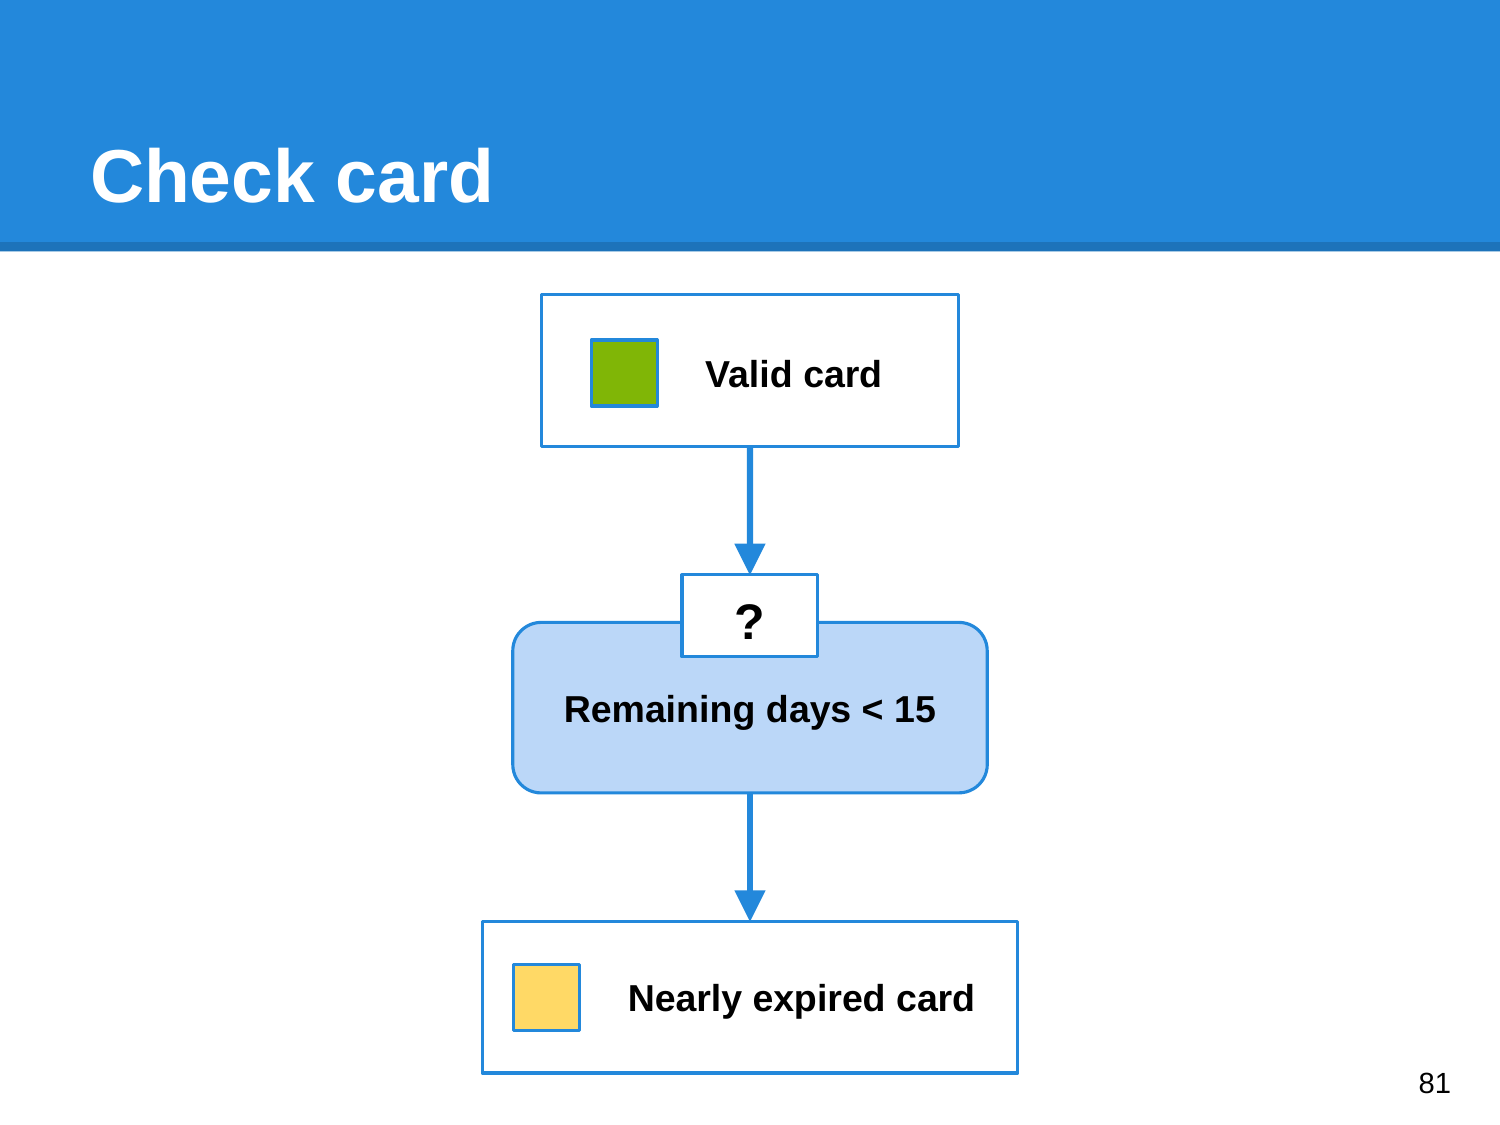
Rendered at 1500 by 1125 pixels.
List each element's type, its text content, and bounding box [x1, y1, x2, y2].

title Check card [75, 45, 1425, 233]
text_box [541, 294, 959, 447]
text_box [512, 574, 988, 794]
slide_number ‹#› [1403, 1038, 1494, 1125]
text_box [481, 921, 1019, 1074]
